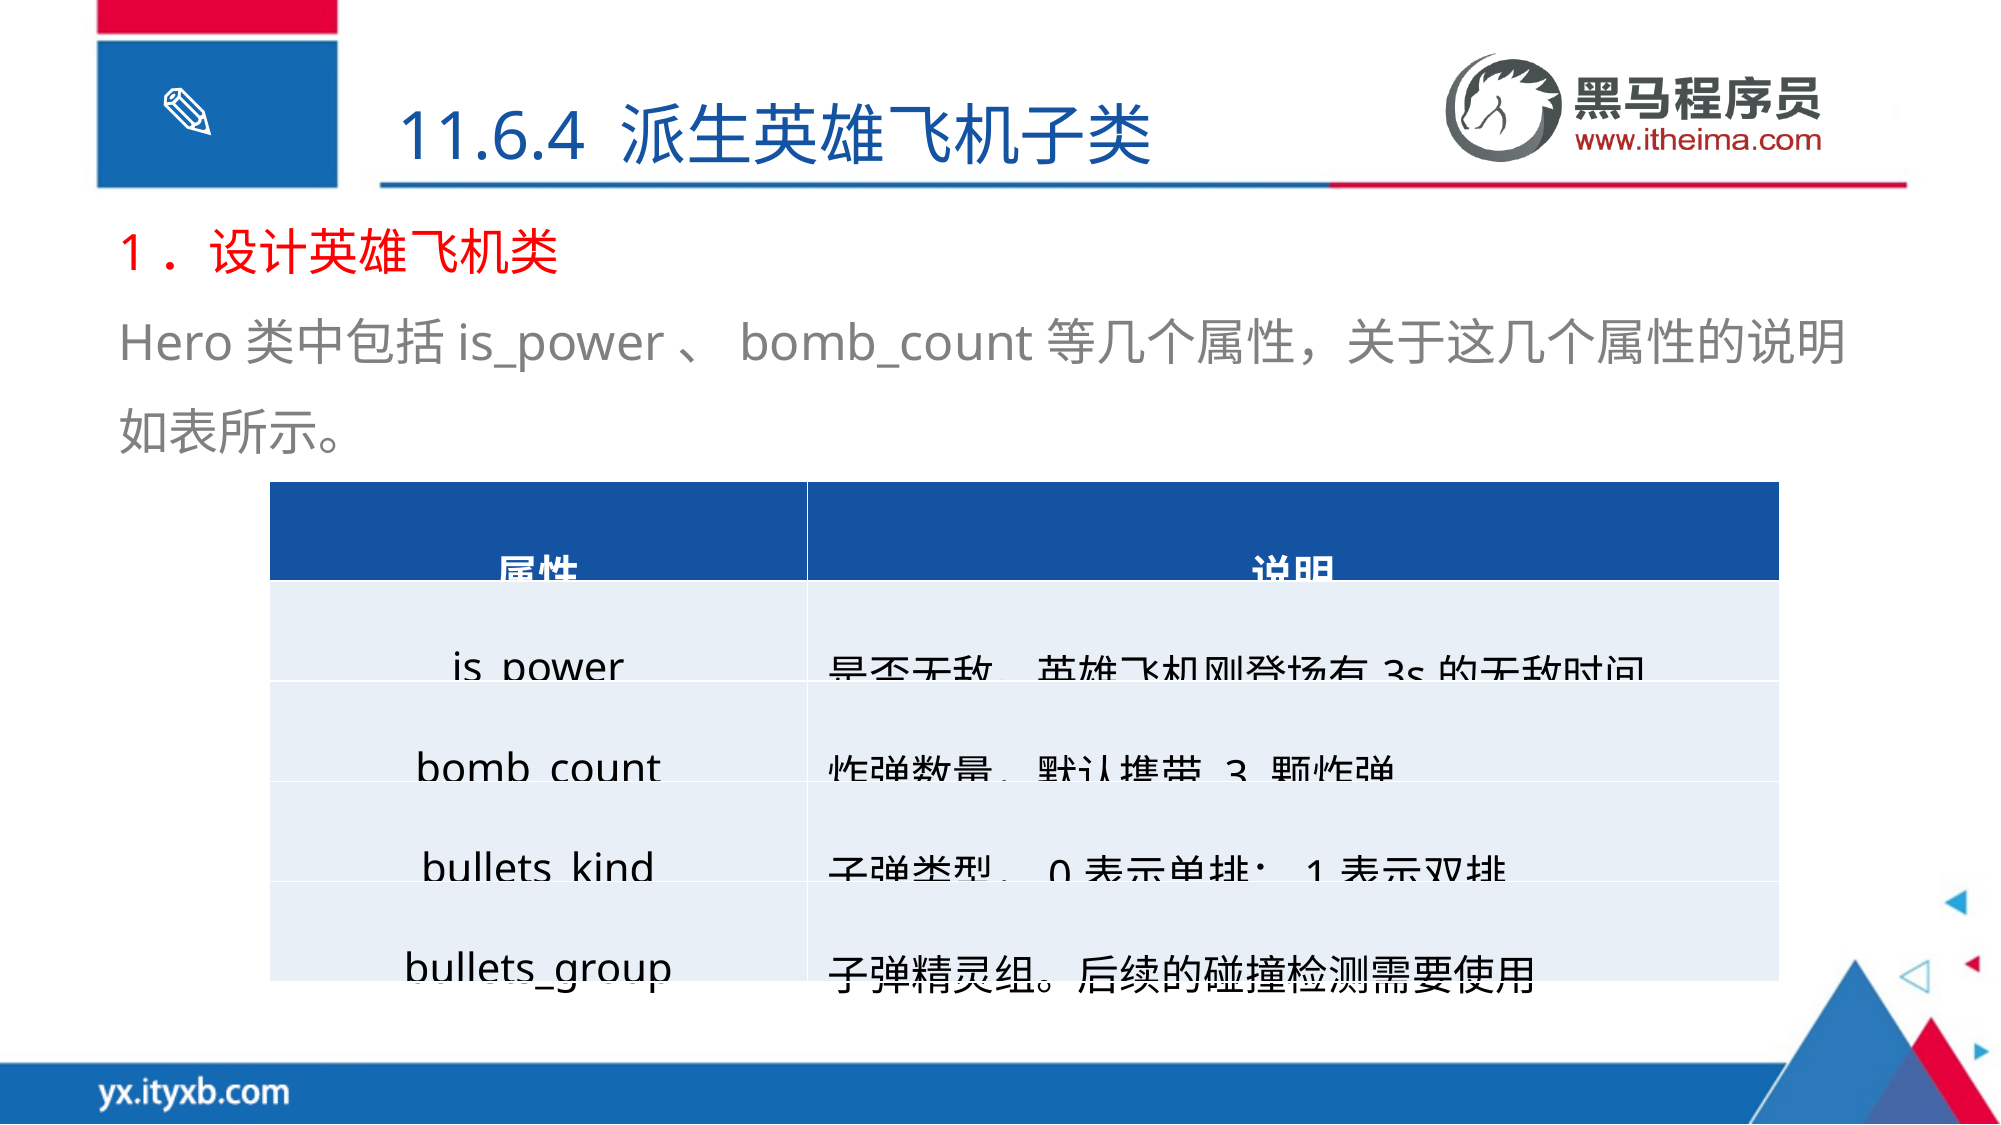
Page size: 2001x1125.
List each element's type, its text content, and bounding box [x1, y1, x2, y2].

table_cell bomb_count [270, 682, 807, 781]
picture [0, 0, 2000, 1124]
table_cell 炸弹数量，默认携带 3 颗炸弹 [808, 682, 1779, 781]
text_box 1．设计英雄飞机类 Hero类中包括is_power、bomb_count等几个属性，关于这几个属性的说明如表所示。 [103, 182, 1894, 468]
table_cell 子弹类型，0表示单排；1表示双排 [808, 782, 1779, 881]
table_header 属性 [270, 482, 807, 580]
table_cell bullets_kind [270, 782, 807, 881]
table_cell 是否无敌。英雄飞机刚登场有3s的无敌时间 [808, 582, 1779, 680]
text_box 11.6.4 派生英雄飞机子类 [382, 94, 1754, 182]
table_cell 子弹精灵组。后续的碰撞检测需要使用 [808, 882, 1779, 981]
table_cell is_power [270, 582, 807, 680]
table_header 说明 [808, 482, 1779, 580]
table_cell bullets_group [270, 882, 807, 981]
